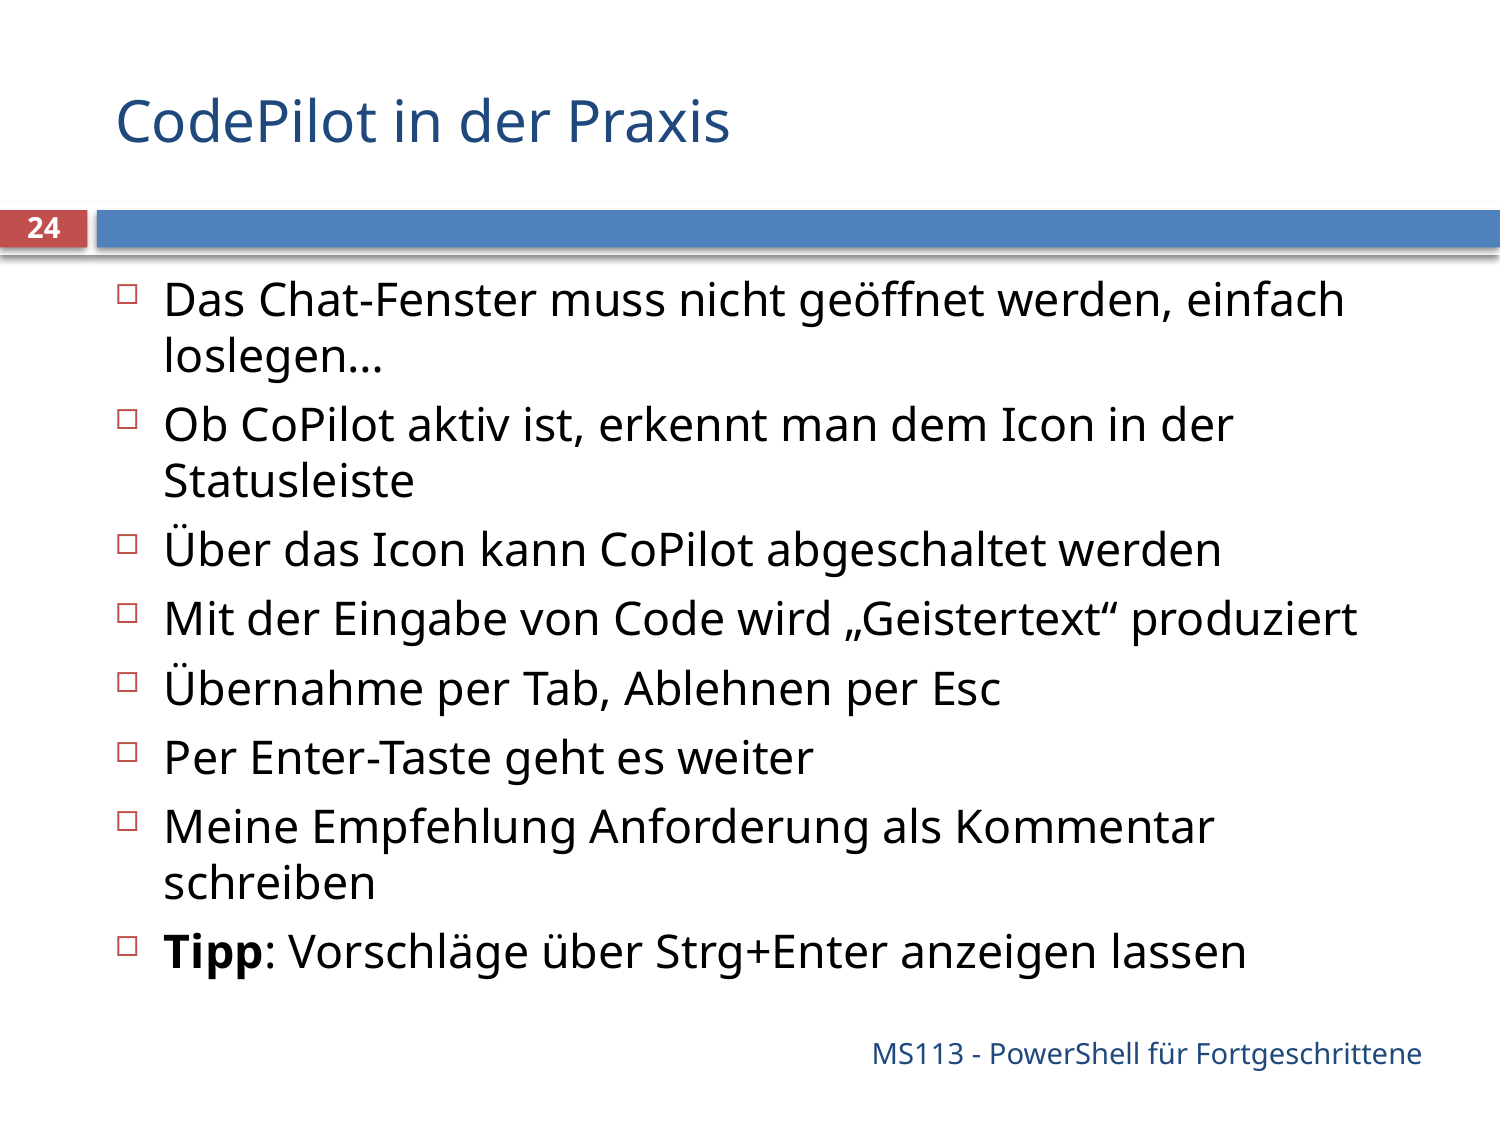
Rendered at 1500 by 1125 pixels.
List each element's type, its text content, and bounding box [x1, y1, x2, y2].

list Das Chat-Fenster muss nicht geöffnet werden, einfach loslegen… Ob CoPilot aktiv ist, erkennt man dem Icon in der Statusleiste Über das Icon kann CoPilot abgeschaltet werden Mit der Eingabe von Code wird „Geistertext“ produziert Übernahme per Tab, Ablehnen per Esc Per Enter-Taste geht es weiter Meine Empfehlung Anforderung als Kommentar schreiben Tipp: Vorschläge über Strg+Enter anzeigen lassen [100, 262, 1438, 1000]
title CodePilot in der Praxis [100, 37, 1438, 200]
footer MS113 - PowerShell für Fortgeschrittene [99, 1024, 1438, 1085]
slide_number 24 [0, 208, 88, 249]
